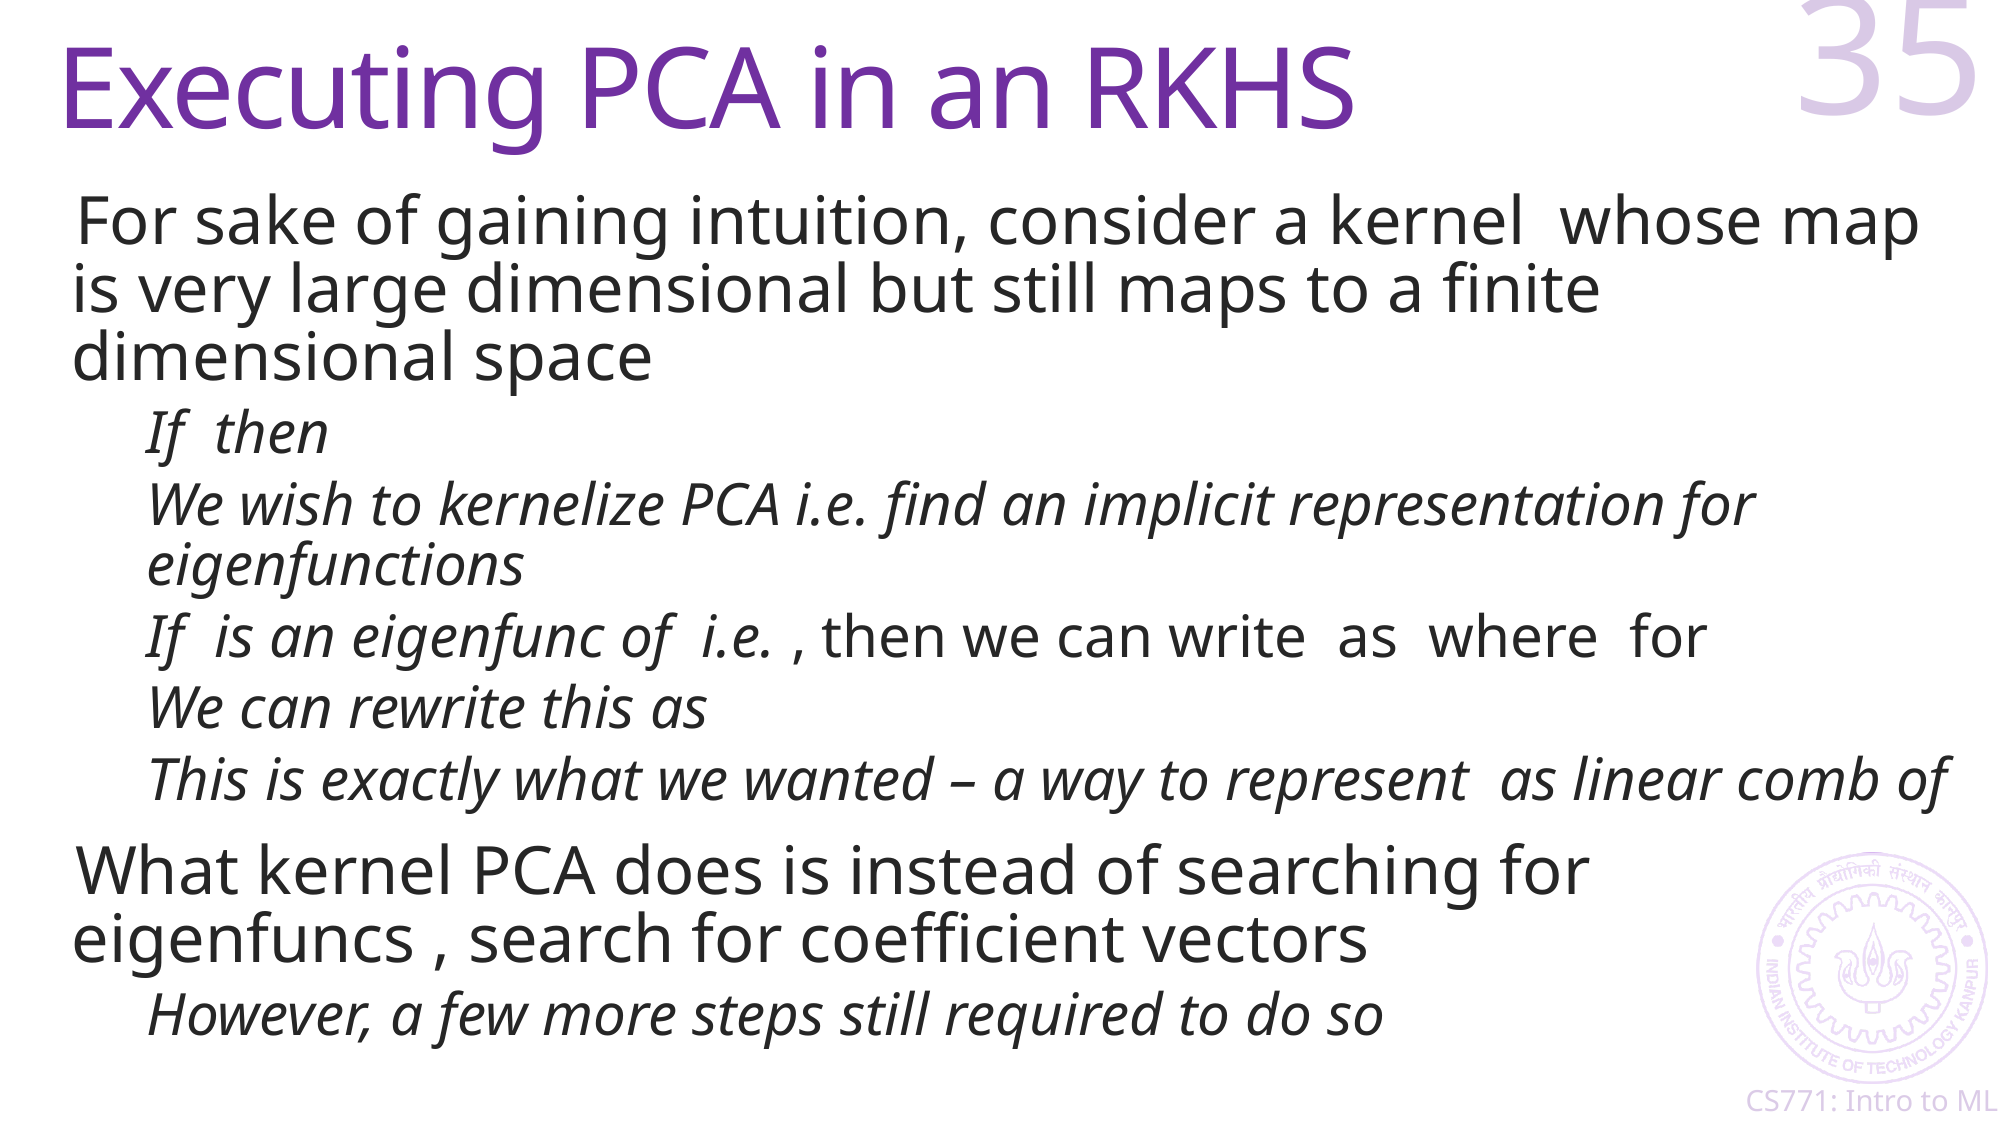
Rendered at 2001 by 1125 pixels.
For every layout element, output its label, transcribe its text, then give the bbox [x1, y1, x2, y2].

slide_number 35 [1520, 6, 2000, 183]
